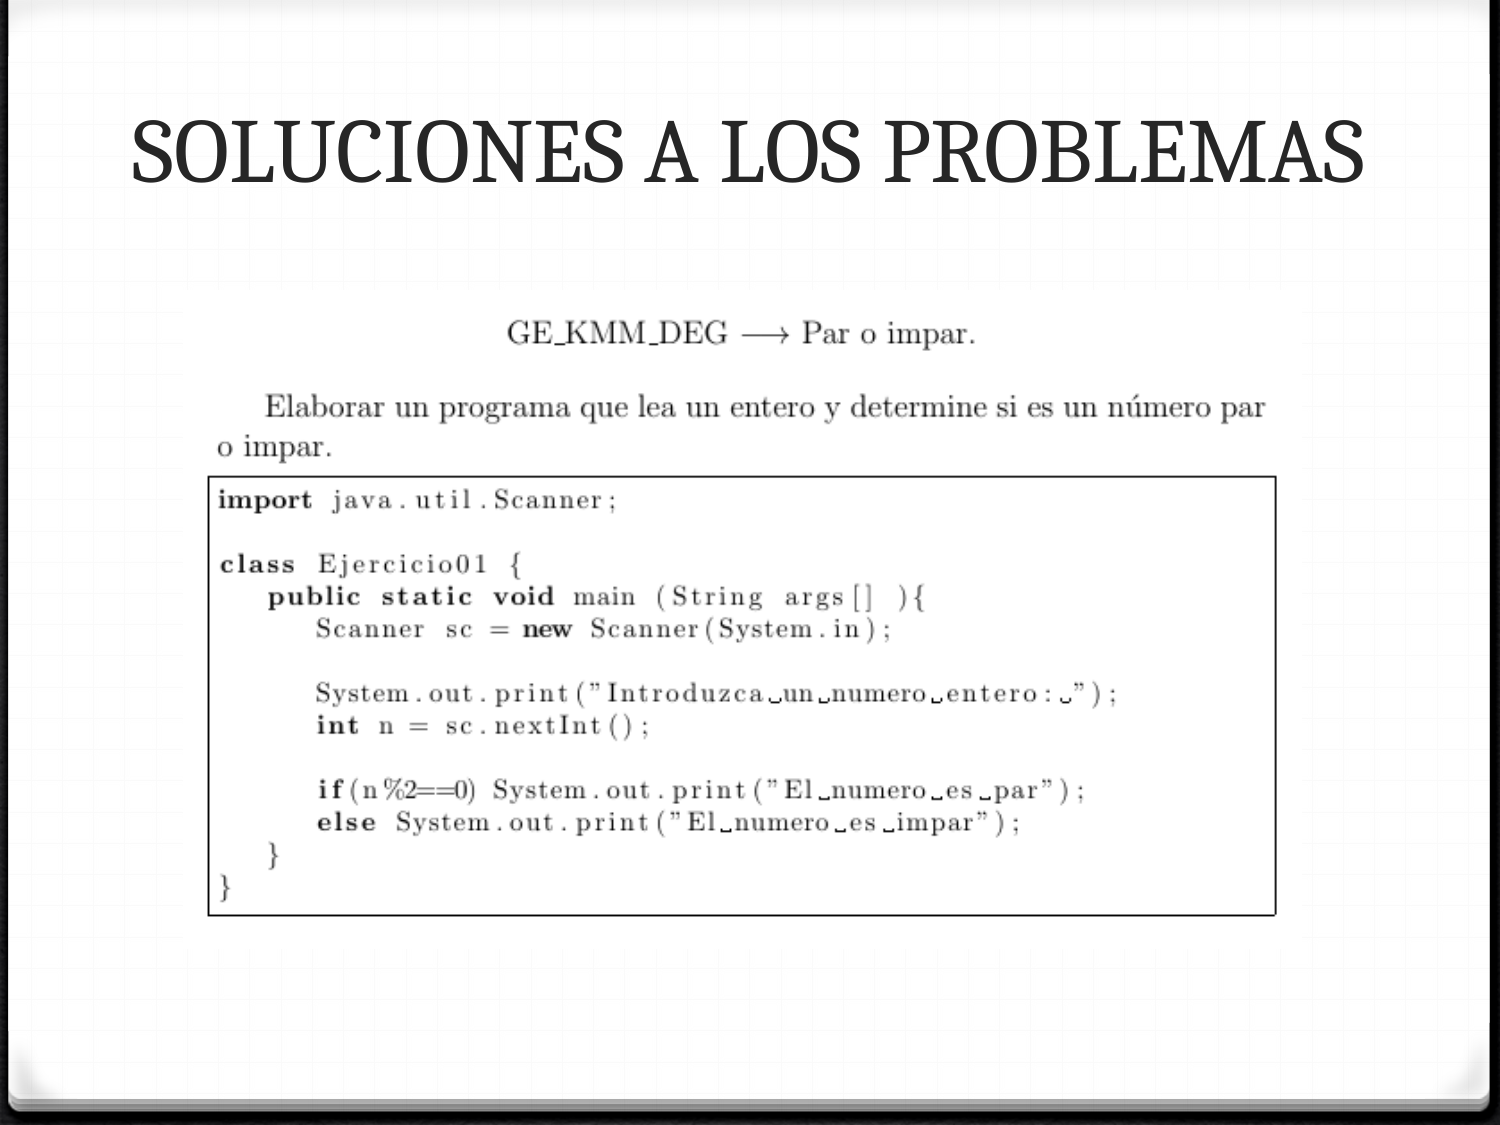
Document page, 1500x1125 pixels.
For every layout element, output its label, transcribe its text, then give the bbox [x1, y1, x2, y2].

title SOLUCIONES A LOS PROBLEMAS [90, 71, 1410, 220]
picture [0, 0, 1500, 1125]
